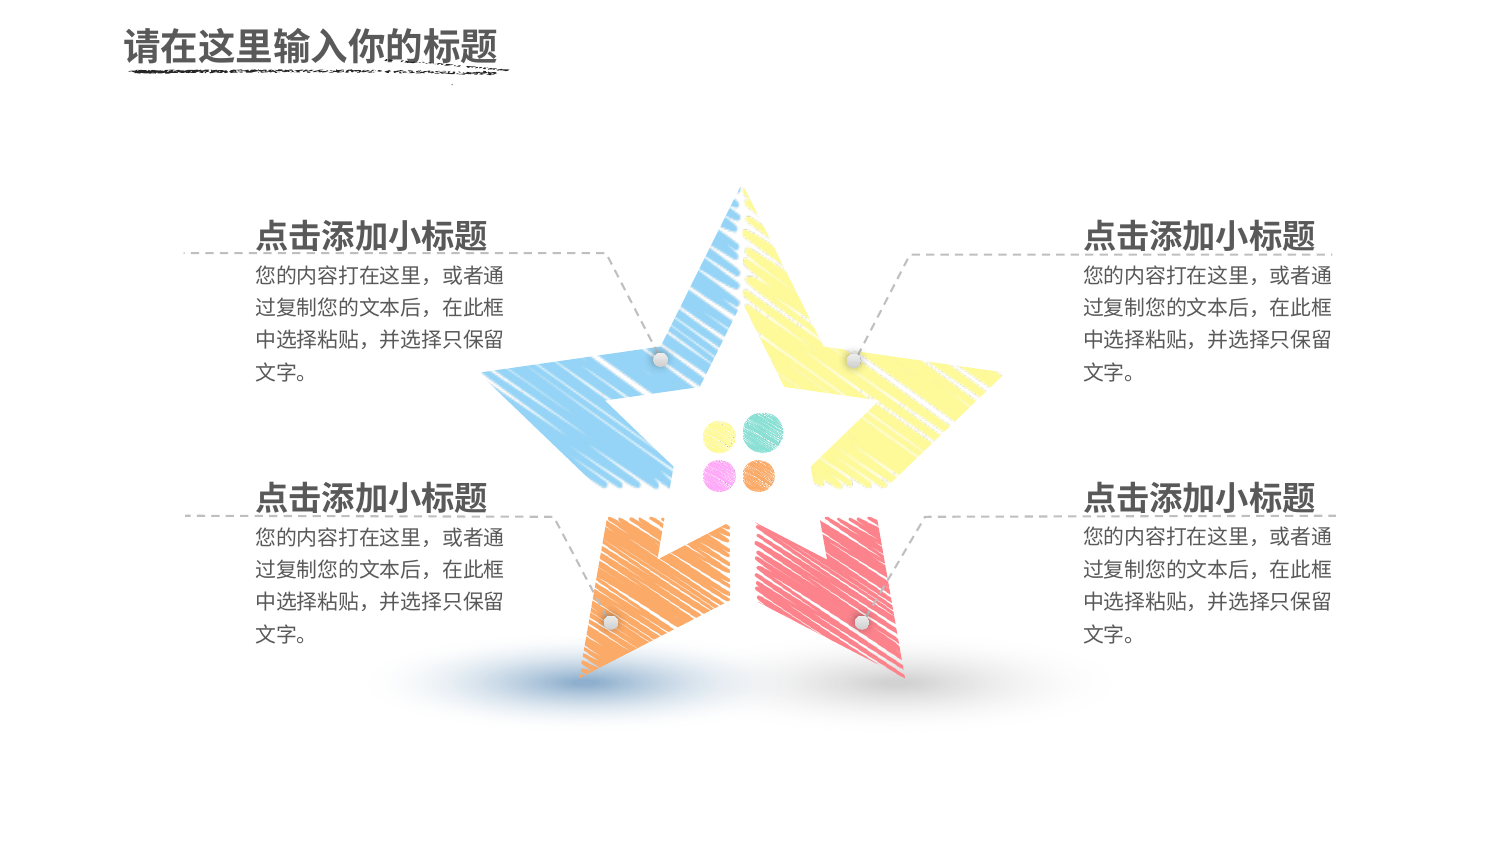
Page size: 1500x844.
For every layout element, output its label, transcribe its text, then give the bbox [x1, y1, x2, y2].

text_box 请在这里输入你的标题 [111, 17, 522, 74]
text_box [362, 183, 1111, 252]
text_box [362, 630, 1111, 732]
text_box 点击添加小标题 您的内容打在这里，或者通过复制您的文本后，在此框中选择粘贴，并选择只保留文字。 [1111, 448, 1368, 655]
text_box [128, 56, 510, 82]
text_box 点击添加小标题 您的内容打在这里，或者通过复制您的文本后，在此框中选择粘贴，并选择只保留文字。 [239, 187, 362, 252]
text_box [183, 252, 1336, 630]
text_box 点击添加小标题 您的内容打在这里，或者通过复制您的文本后，在此框中选择粘贴，并选择只保留文字。 [1111, 187, 1368, 393]
text_box 点击添加小标题 您的内容打在这里，或者通过复制您的文本后，在此框中选择粘贴，并选择只保留文字。 [239, 630, 362, 655]
